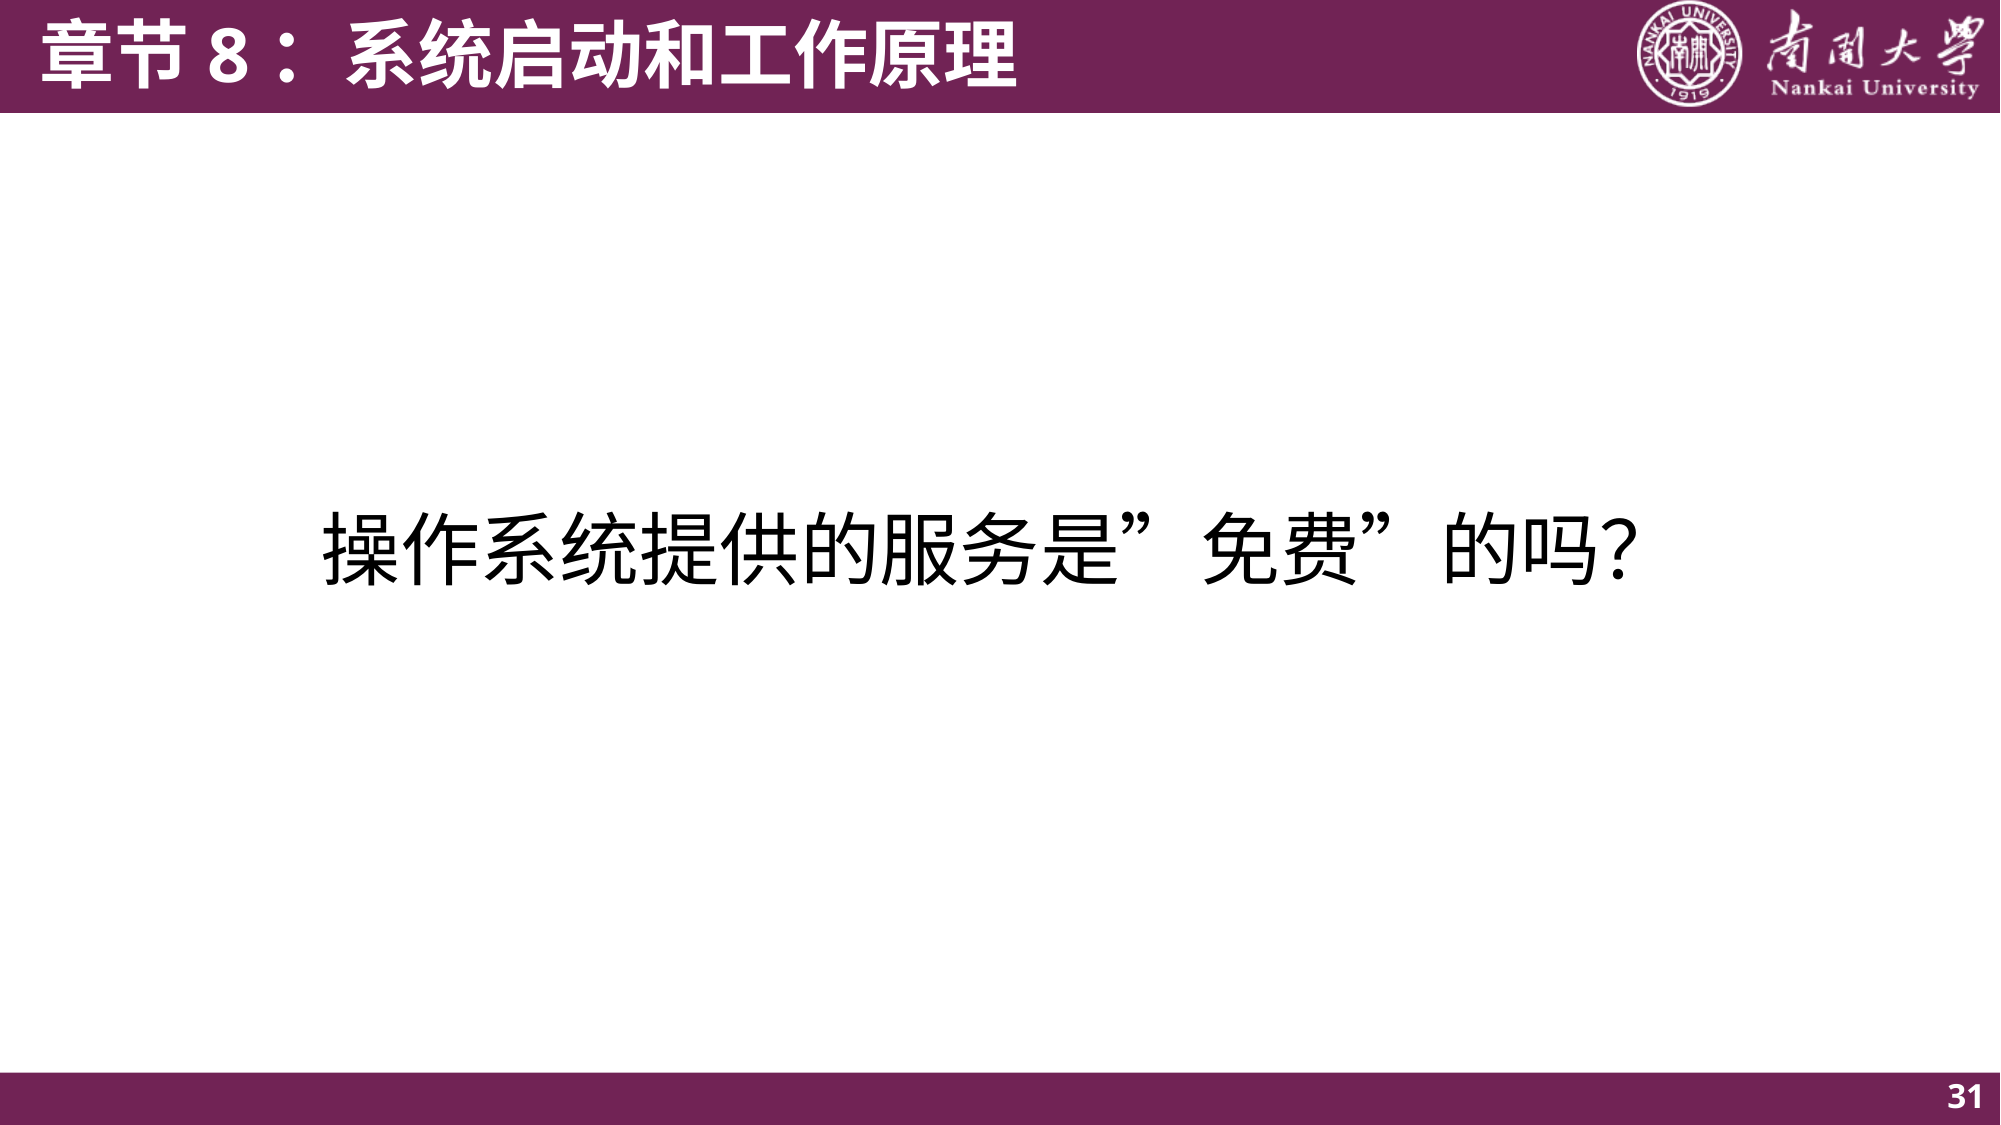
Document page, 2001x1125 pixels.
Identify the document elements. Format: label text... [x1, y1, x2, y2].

picture [1637, 0, 2001, 110]
title 操作系统提供的服务是”免费”的吗？ [114, 491, 1886, 604]
slide_number 31 [1550, 1070, 2000, 1125]
